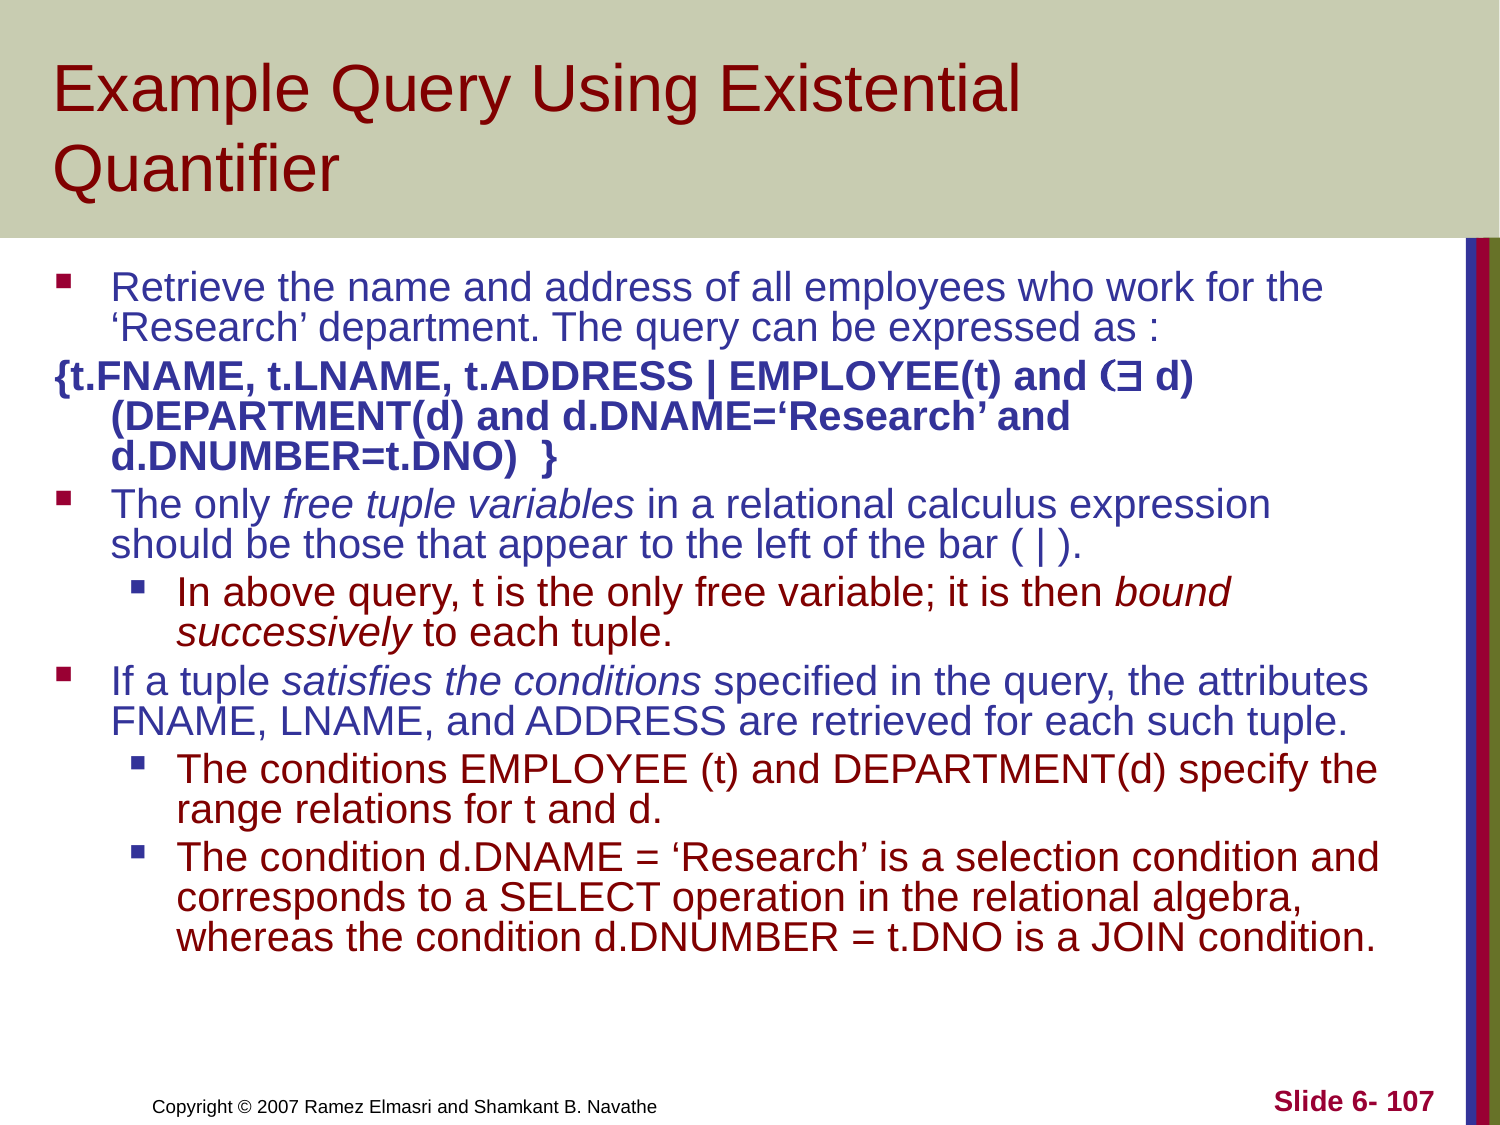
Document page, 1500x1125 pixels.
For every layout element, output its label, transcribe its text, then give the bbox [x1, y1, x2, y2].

slide_number Slide 6- 107 [1137, 1049, 1451, 1125]
list Retrieve the name and address of all employees who work for the ‘Research’ department. The query can be expressed as : {t.FNAME, t.LNAME, t.ADDRESS | EMPLOYEE(t) and ( d) (DEPARTMENT(d) and d.DNAME=‘Research’ and d.DNUMBER=t.DNO) } The only free tuple variables in a relational calculus expression should be those that appear to the left of the bar ( | ). In above query, t is the only free variable; it is then bound successively to each tuple. If a tuple satisfies the conditions specified in the query, the attributes FNAME, LNAME, and ADDRESS are retrieved for each such tuple. The conditions EMPLOYEE (t) and DEPARTMENT(d) specify the range relations for t and d. The condition d.DNAME = ‘Research’ is a selection condition and corresponds to a SELECT operation in the relational algebra, whereas the condition d.DNUMBER = t.DNO is a JOIN condition. [39, 262, 1401, 1013]
title Example Query Using Existential Quantifier [37, 49, 1317, 213]
